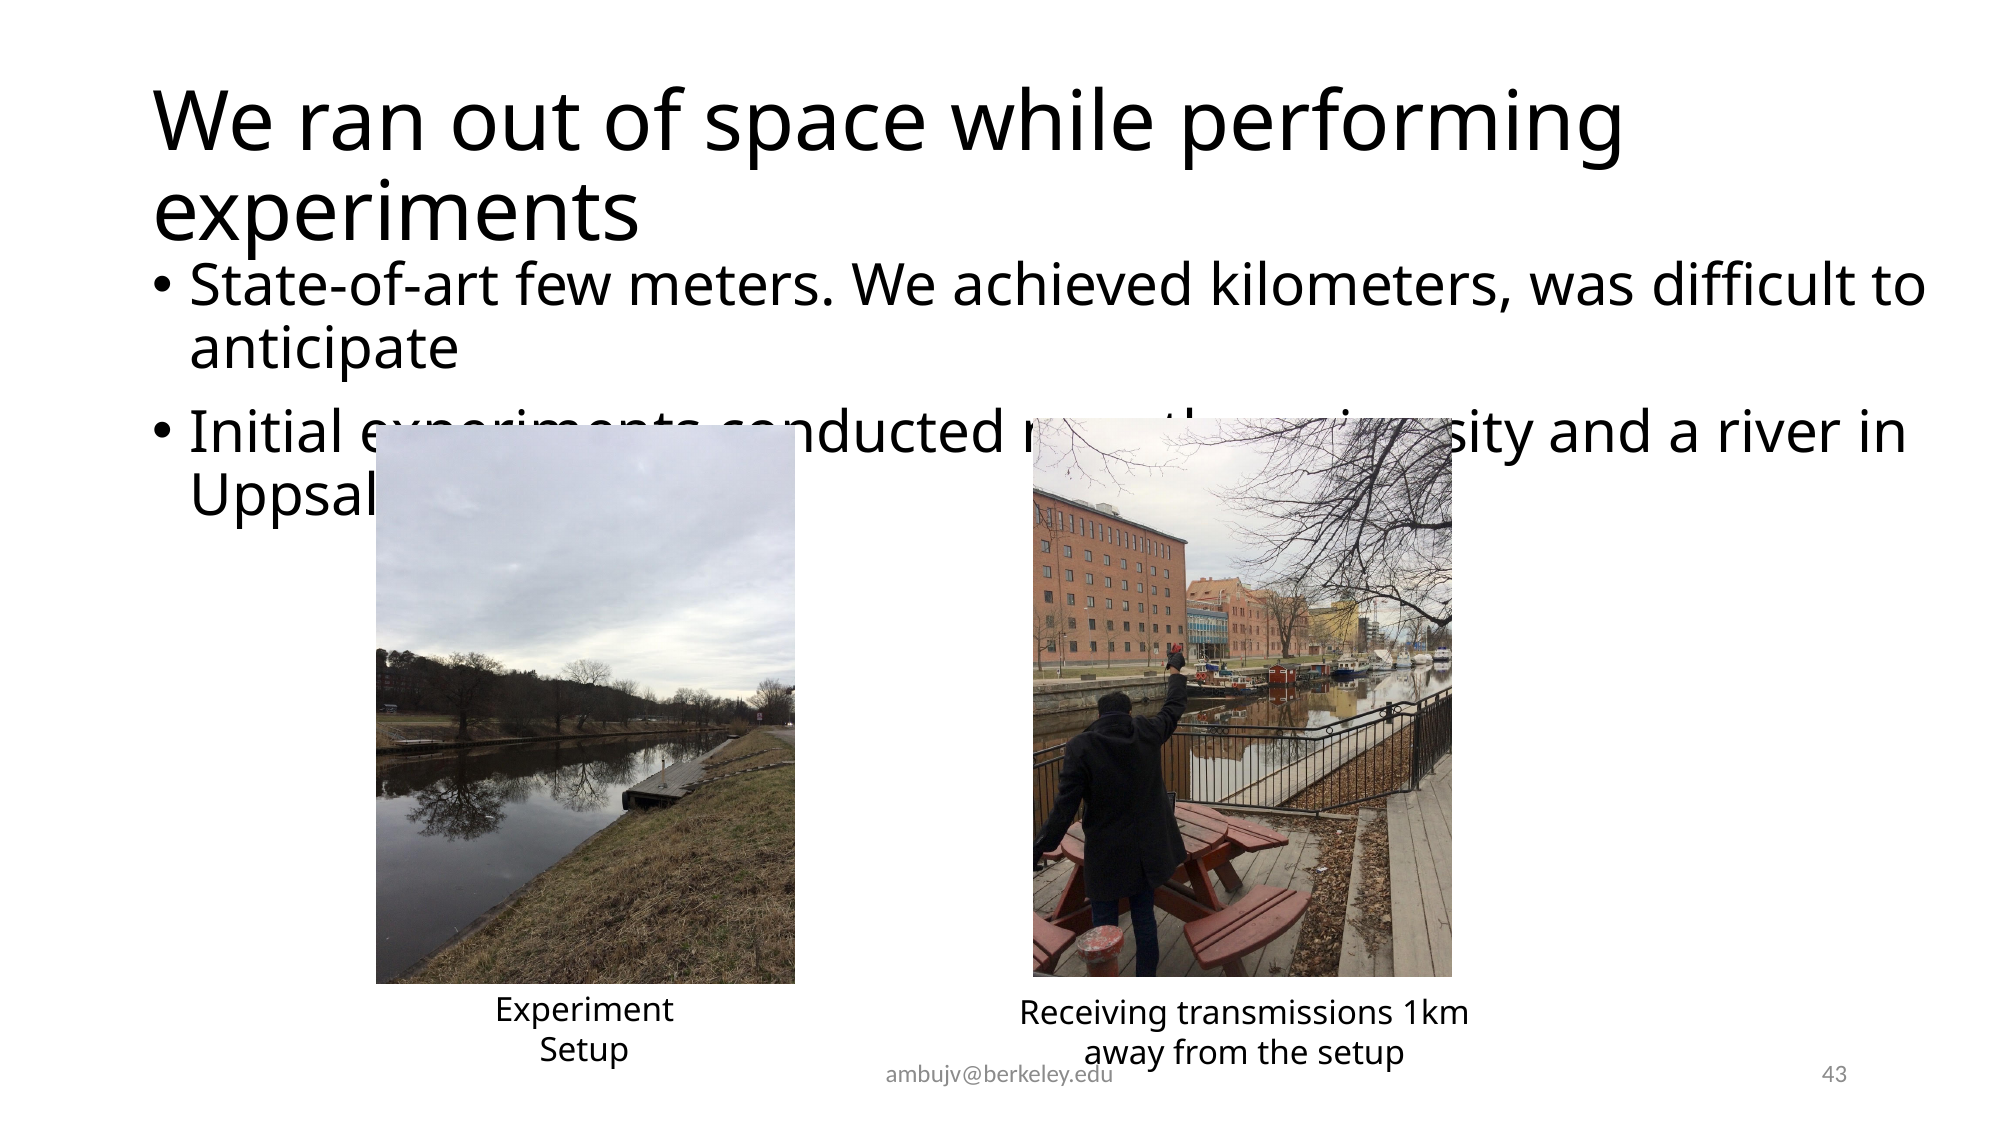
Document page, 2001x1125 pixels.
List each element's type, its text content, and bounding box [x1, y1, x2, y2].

text_box Experiment Setup [434, 984, 735, 1076]
text_box Receiving transmissions 1km away from the setup [999, 983, 1490, 1079]
list State-of-art few meters. We achieved kilometers, was difficult to anticipate Initial experiments conducted near the university and a river in Uppsala [137, 247, 1972, 1036]
footer ambujv@berkeley.edu [662, 1042, 1338, 1103]
title We ran out of space while performing experiments [137, 59, 1921, 247]
picture [376, 425, 795, 984]
slide_number 43 [1412, 1042, 1863, 1103]
picture [1033, 418, 1452, 977]
